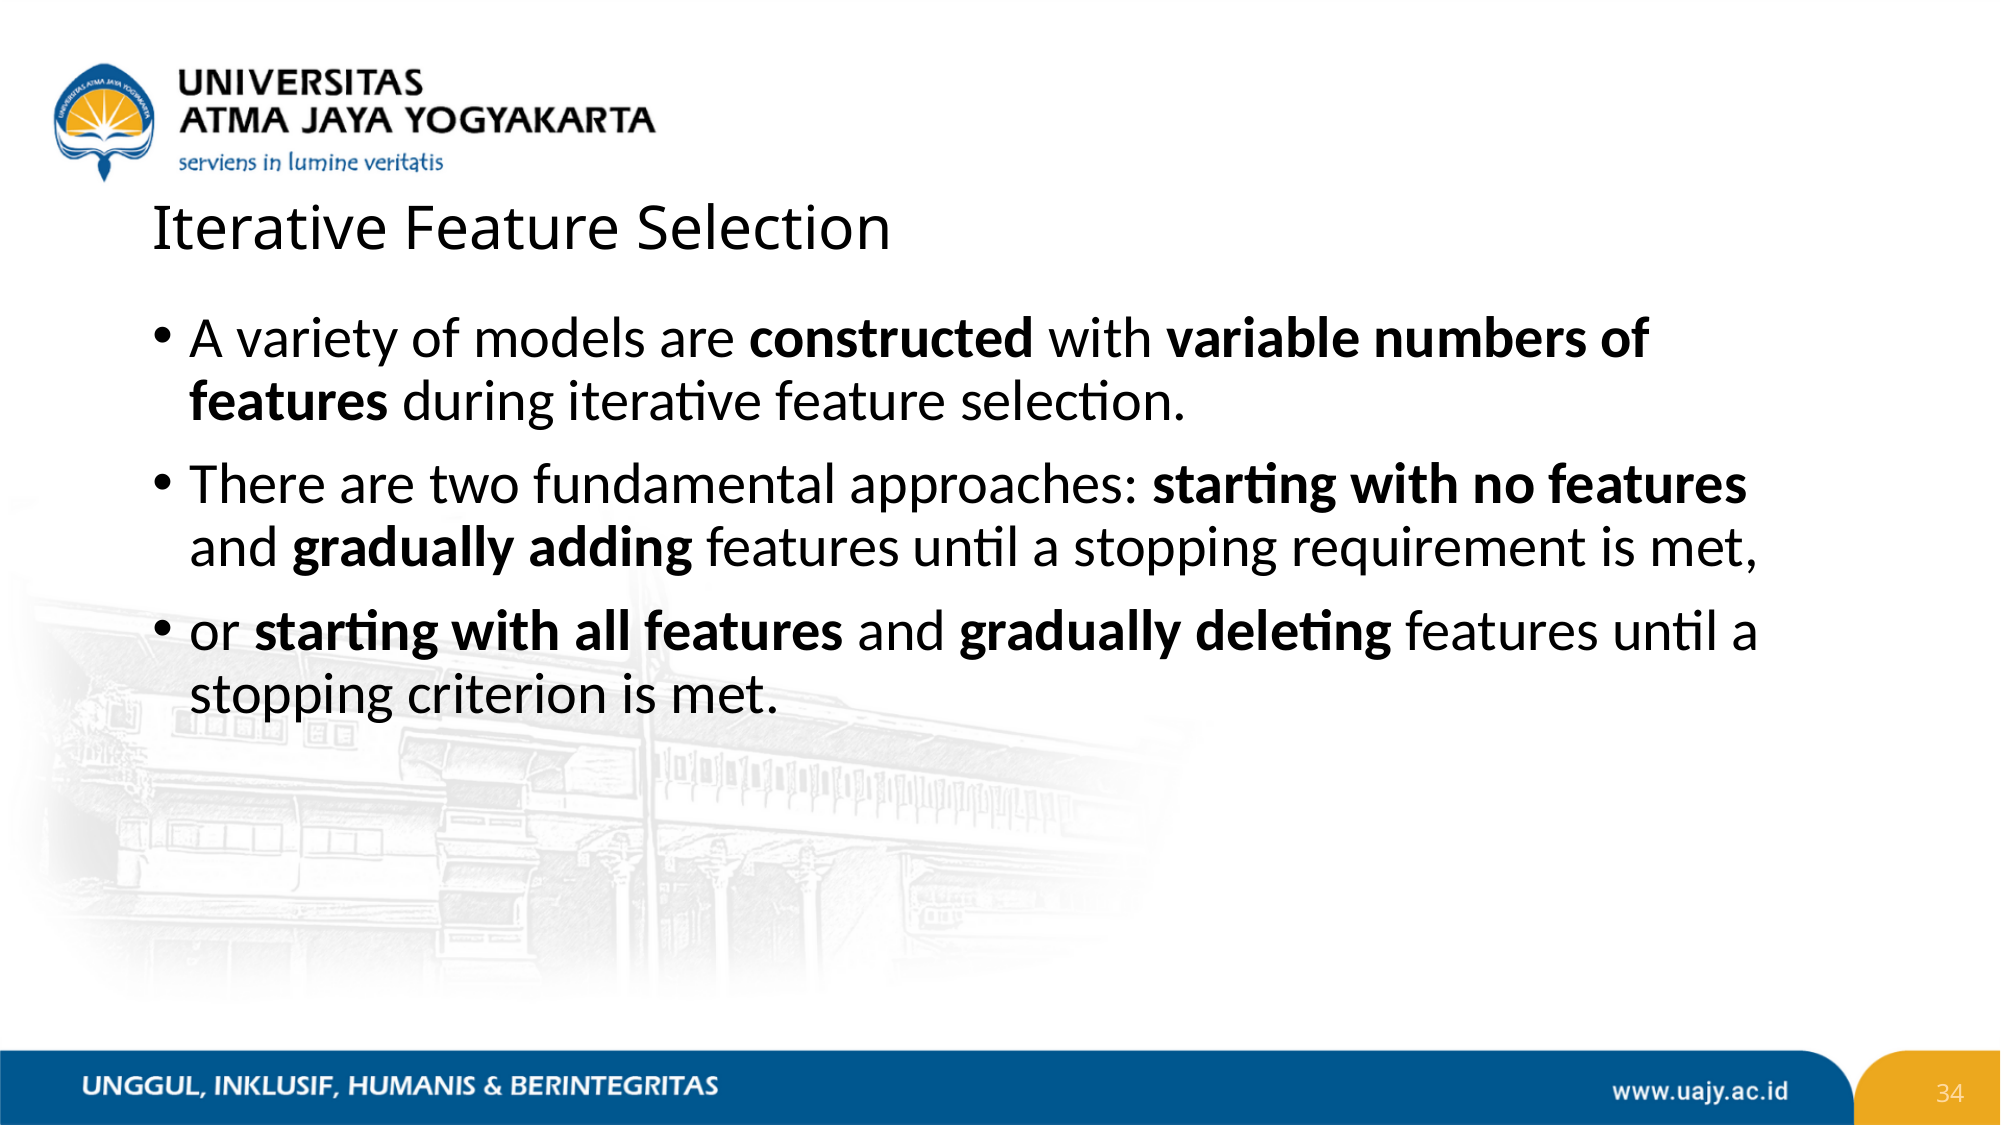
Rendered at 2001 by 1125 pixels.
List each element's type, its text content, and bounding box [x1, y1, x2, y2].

slide_number 34 [1900, 1070, 2000, 1115]
picture [0, 0, 2001, 1125]
list A variety of models are constructed with variable numbers of features during iterative feature selection. There are two fundamental approaches: starting with no features and gradually adding features until a stopping requirement is met, or starting with all features and gradually deleting features until a stopping criterion is met. [137, 299, 1863, 1014]
title Iterative Feature Selection [137, 189, 1863, 271]
